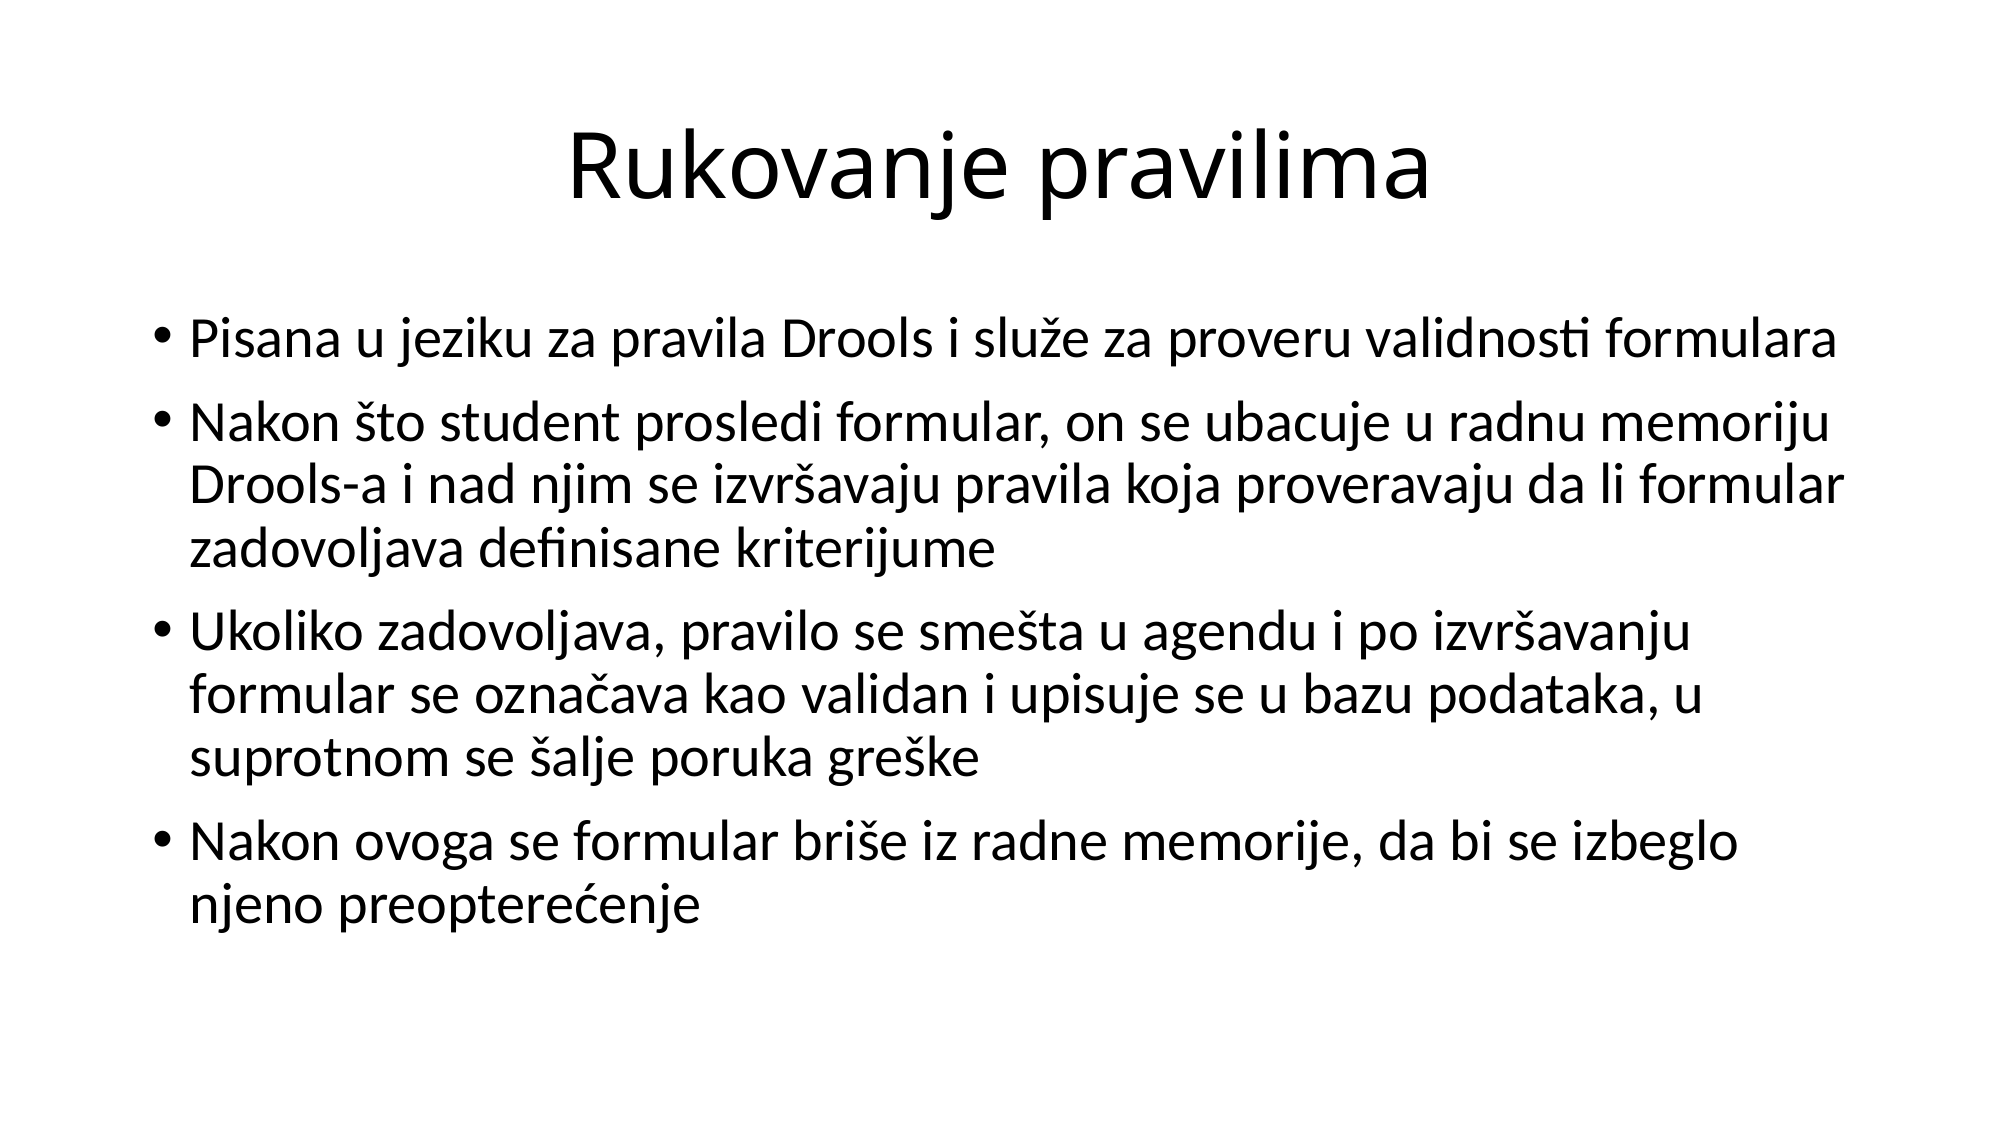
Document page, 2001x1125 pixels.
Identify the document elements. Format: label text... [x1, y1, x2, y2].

title Rukovanje pravilima [137, 59, 1863, 278]
list Pisana u jeziku za pravila Drools i služe za proveru validnosti formulara Nakon što student prosledi formular, on se ubacuje u radnu memoriju Drools-a i nad njim se izvršavaju pravila koja proveravaju da li formular zadovoljava definisane kriterijume Ukoliko zadovoljava, pravilo se smešta u agendu i po izvršavanju formular se označava kao validan i upisuje se u bazu podataka, u suprotnom se šalje poruka greške Nakon ovoga se formular briše iz radne memorije, da bi se izbeglo njeno preopterećenje [137, 299, 1863, 1014]
